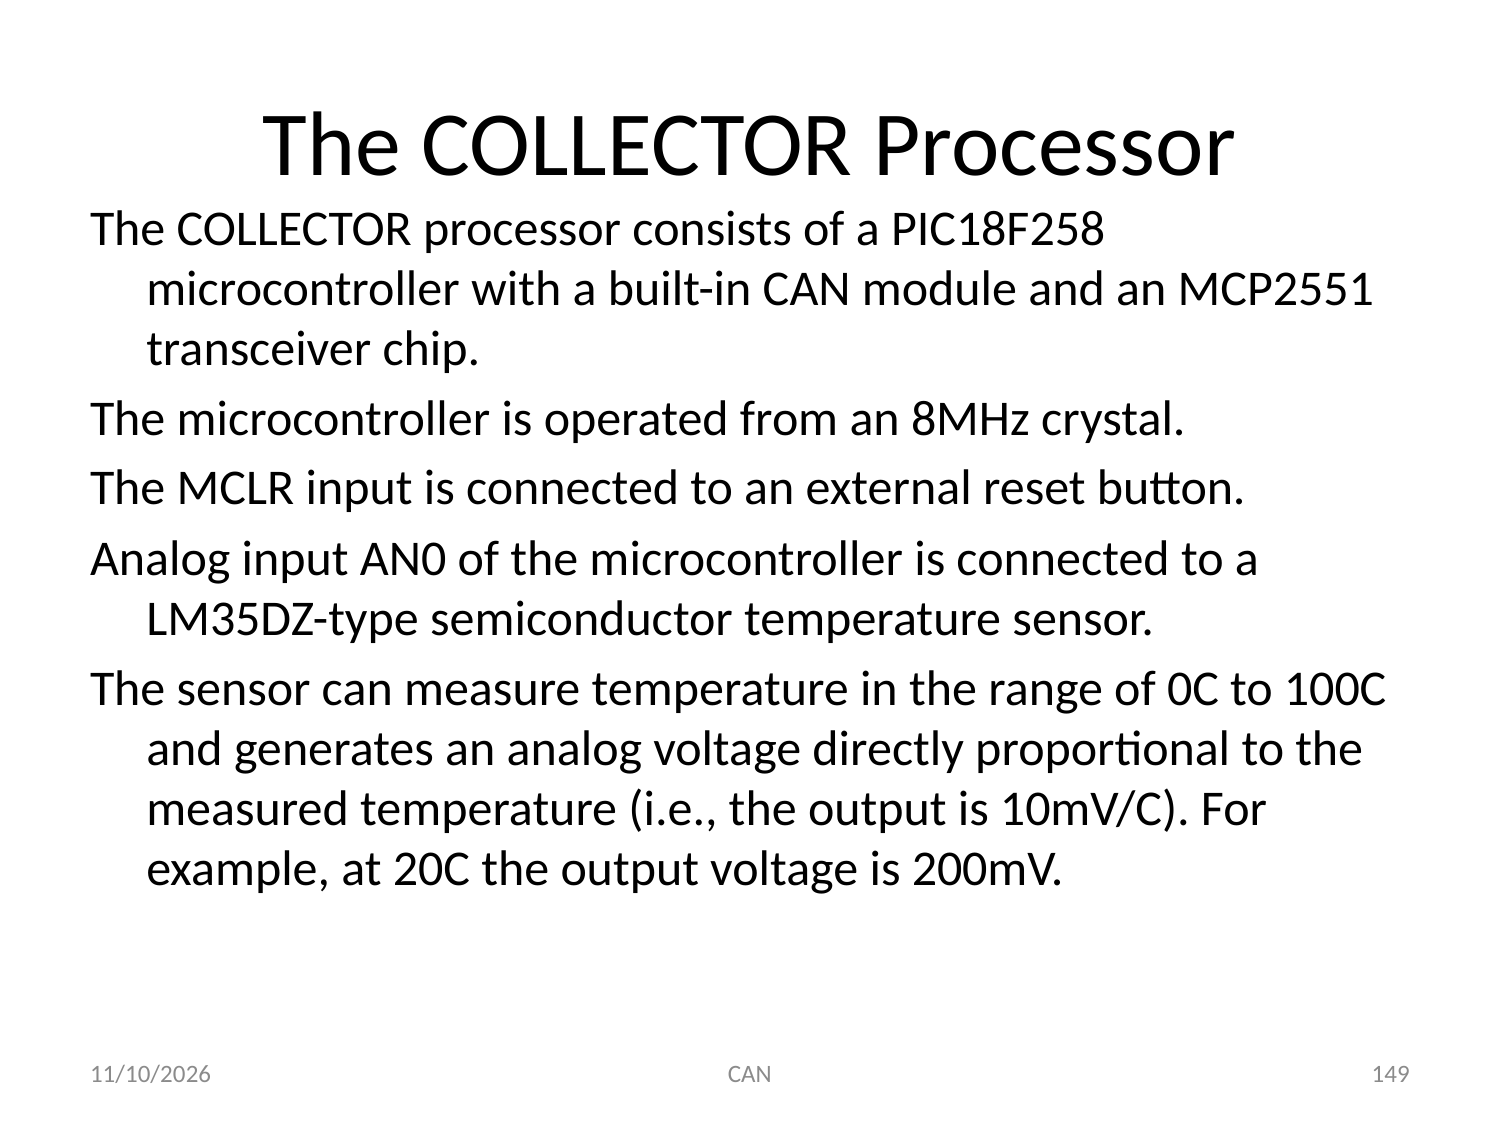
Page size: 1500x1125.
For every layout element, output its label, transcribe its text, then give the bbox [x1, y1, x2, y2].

title The COLLECTOR Processor [75, 45, 1425, 187]
list The COLLECTOR processor consists of a PIC18F258 microcontroller with a built-in CAN module and an MCP2551 transceiver chip. The microcontroller is operated from an 8MHz crystal. The MCLR input is connected to an external reset button. Analog input AN0 of the microcontroller is connected to a LM35DZ-type semiconductor temperature sensor. The sensor can measure temperature in the range of 0C to 100C and generates an analog voltage directly proportional to the measured temperature (i.e., the output is 10mV/C). For example, at 20C the output voltage is 200mV. [75, 187, 1425, 1075]
footer CAN [512, 1042, 988, 1103]
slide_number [75, 1042, 425, 1103]
slide_number 149 [1074, 1042, 1425, 1103]
